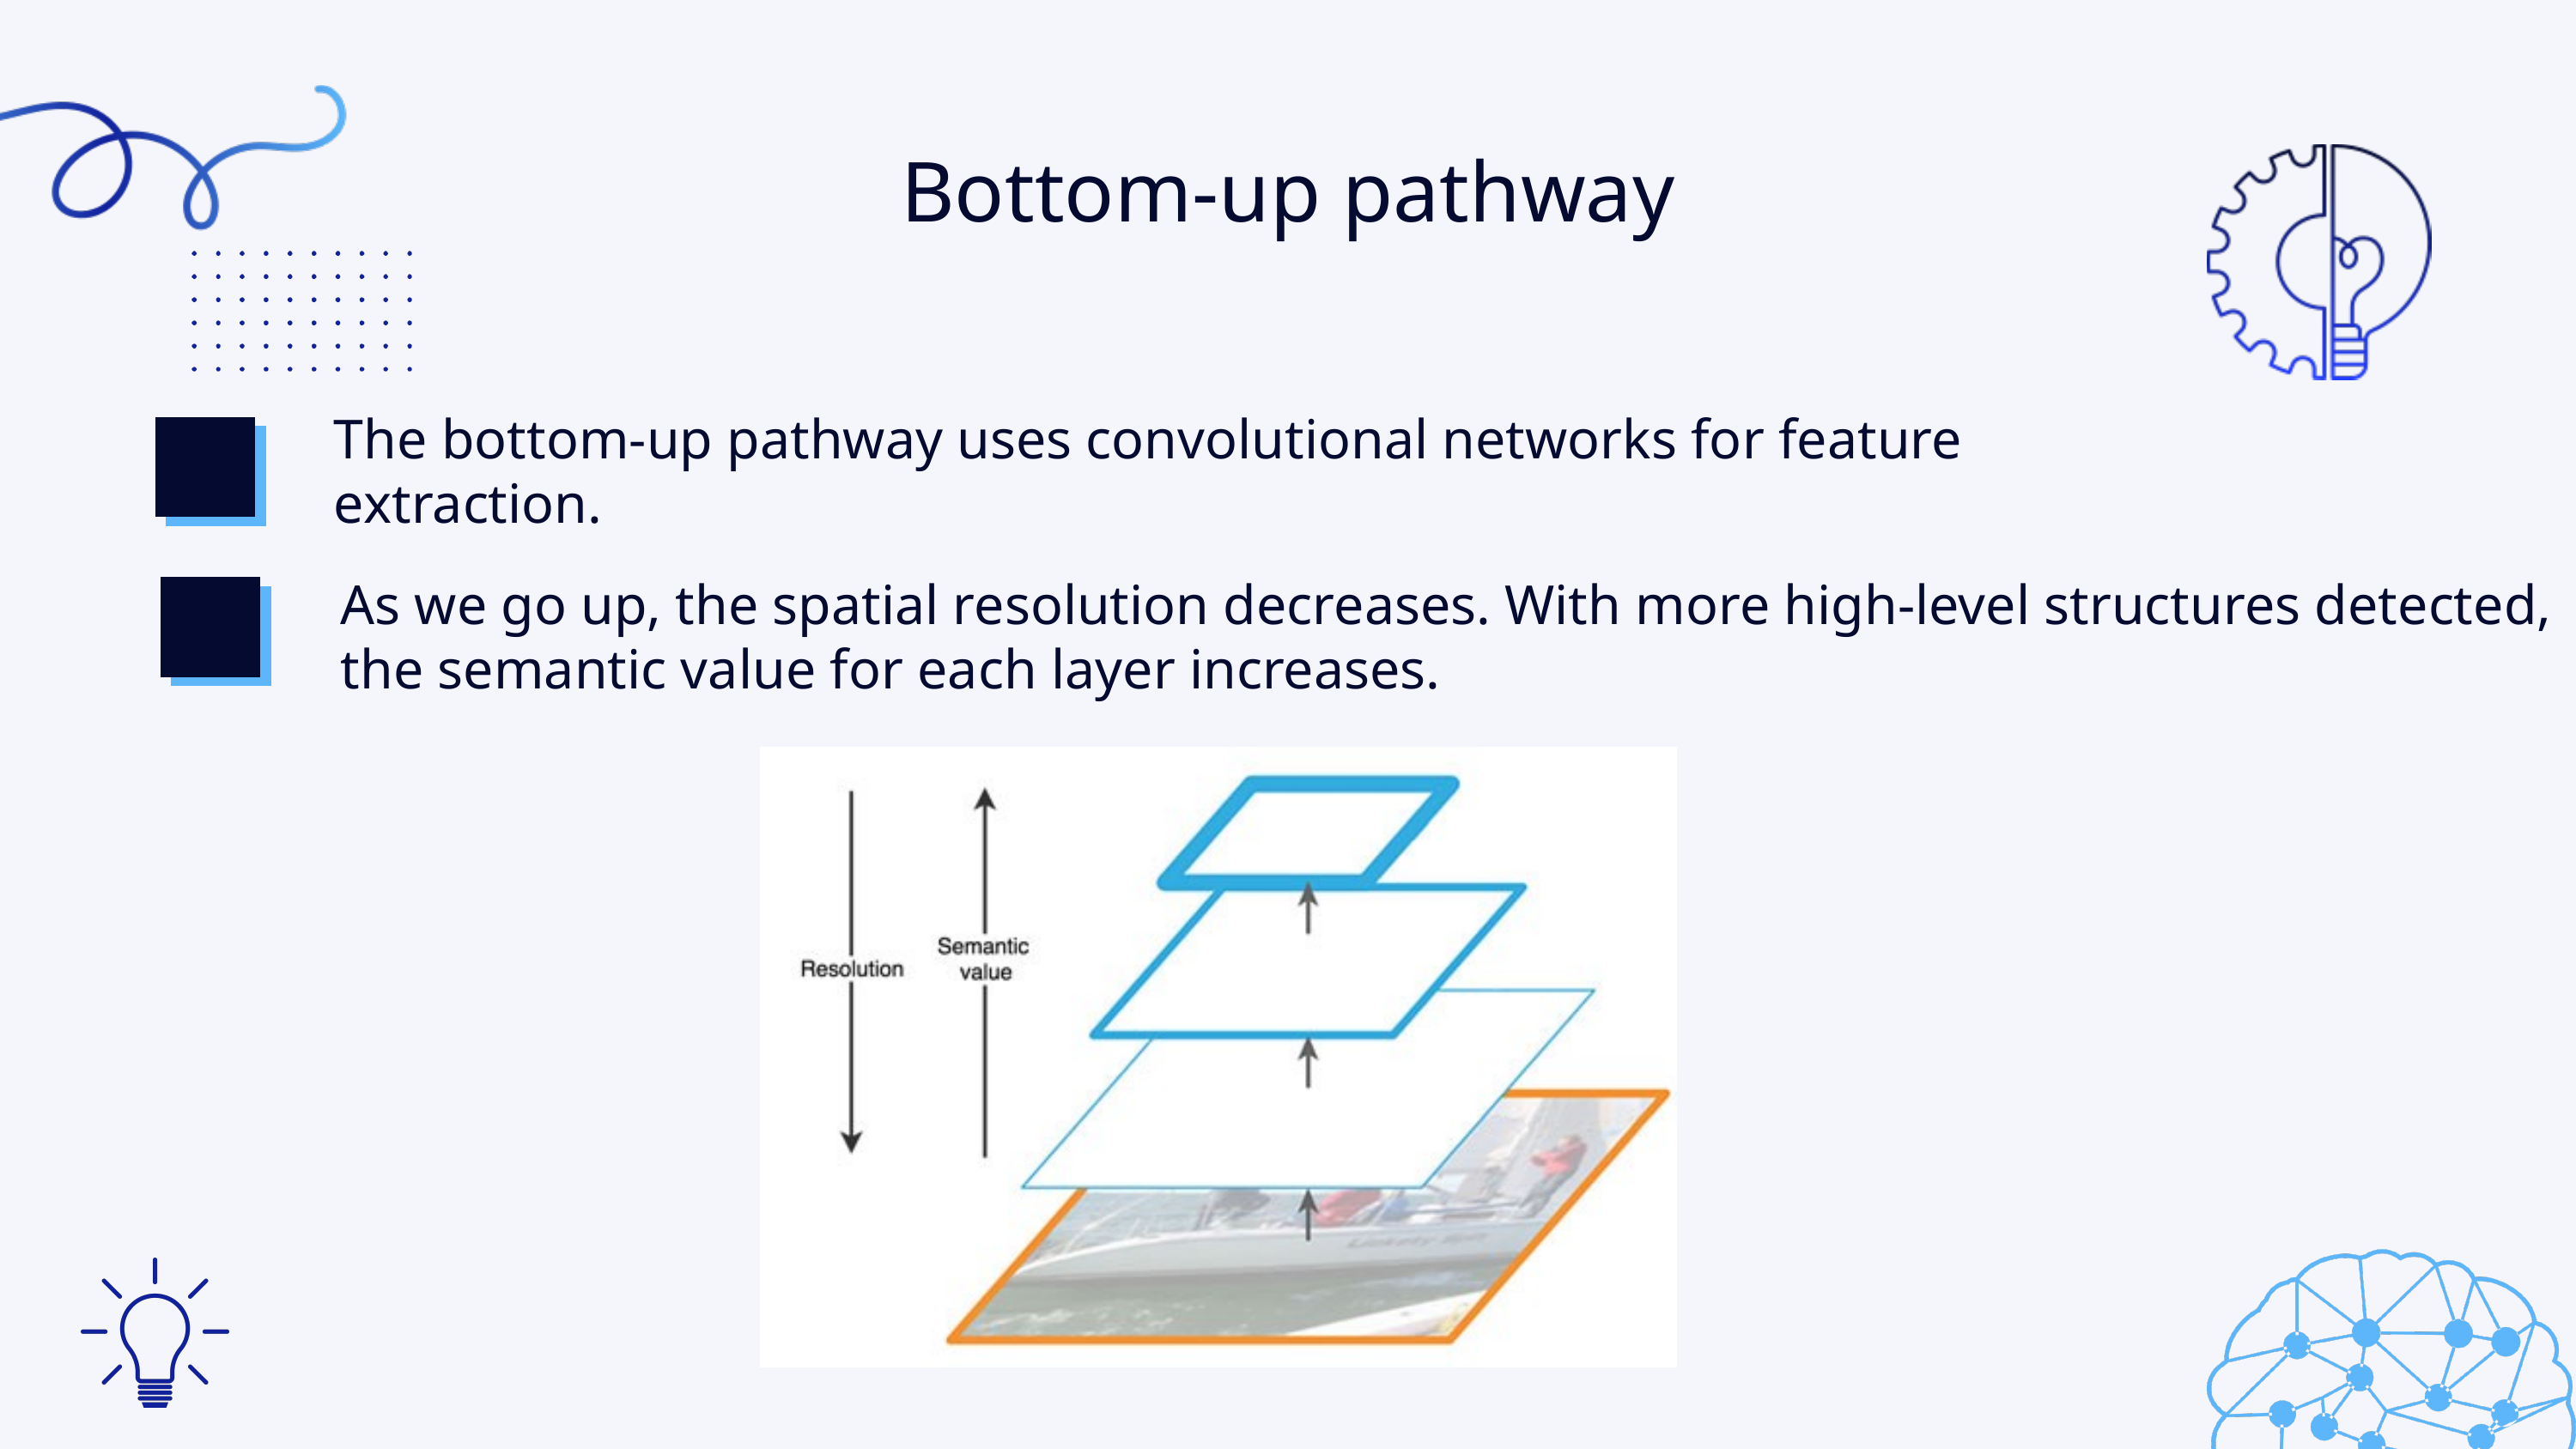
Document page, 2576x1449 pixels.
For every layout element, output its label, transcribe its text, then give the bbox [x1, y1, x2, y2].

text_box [160, 576, 261, 677]
text_box As we go up, the spatial resolution decreases. With more high-level structures detected, the semantic value for each layer increases. [340, 570, 2576, 700]
picture [2207, 1247, 2576, 1449]
picture [81, 1258, 229, 1409]
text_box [171, 585, 272, 687]
picture [760, 747, 1677, 1367]
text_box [155, 416, 256, 518]
text_box Bottom-up pathway [834, 139, 1742, 338]
picture [0, 85, 348, 232]
picture [191, 250, 413, 372]
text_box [165, 426, 266, 526]
picture [2207, 144, 2432, 380]
text_box The bottom-up pathway uses convolutional networks for feature extraction. [333, 404, 2129, 535]
